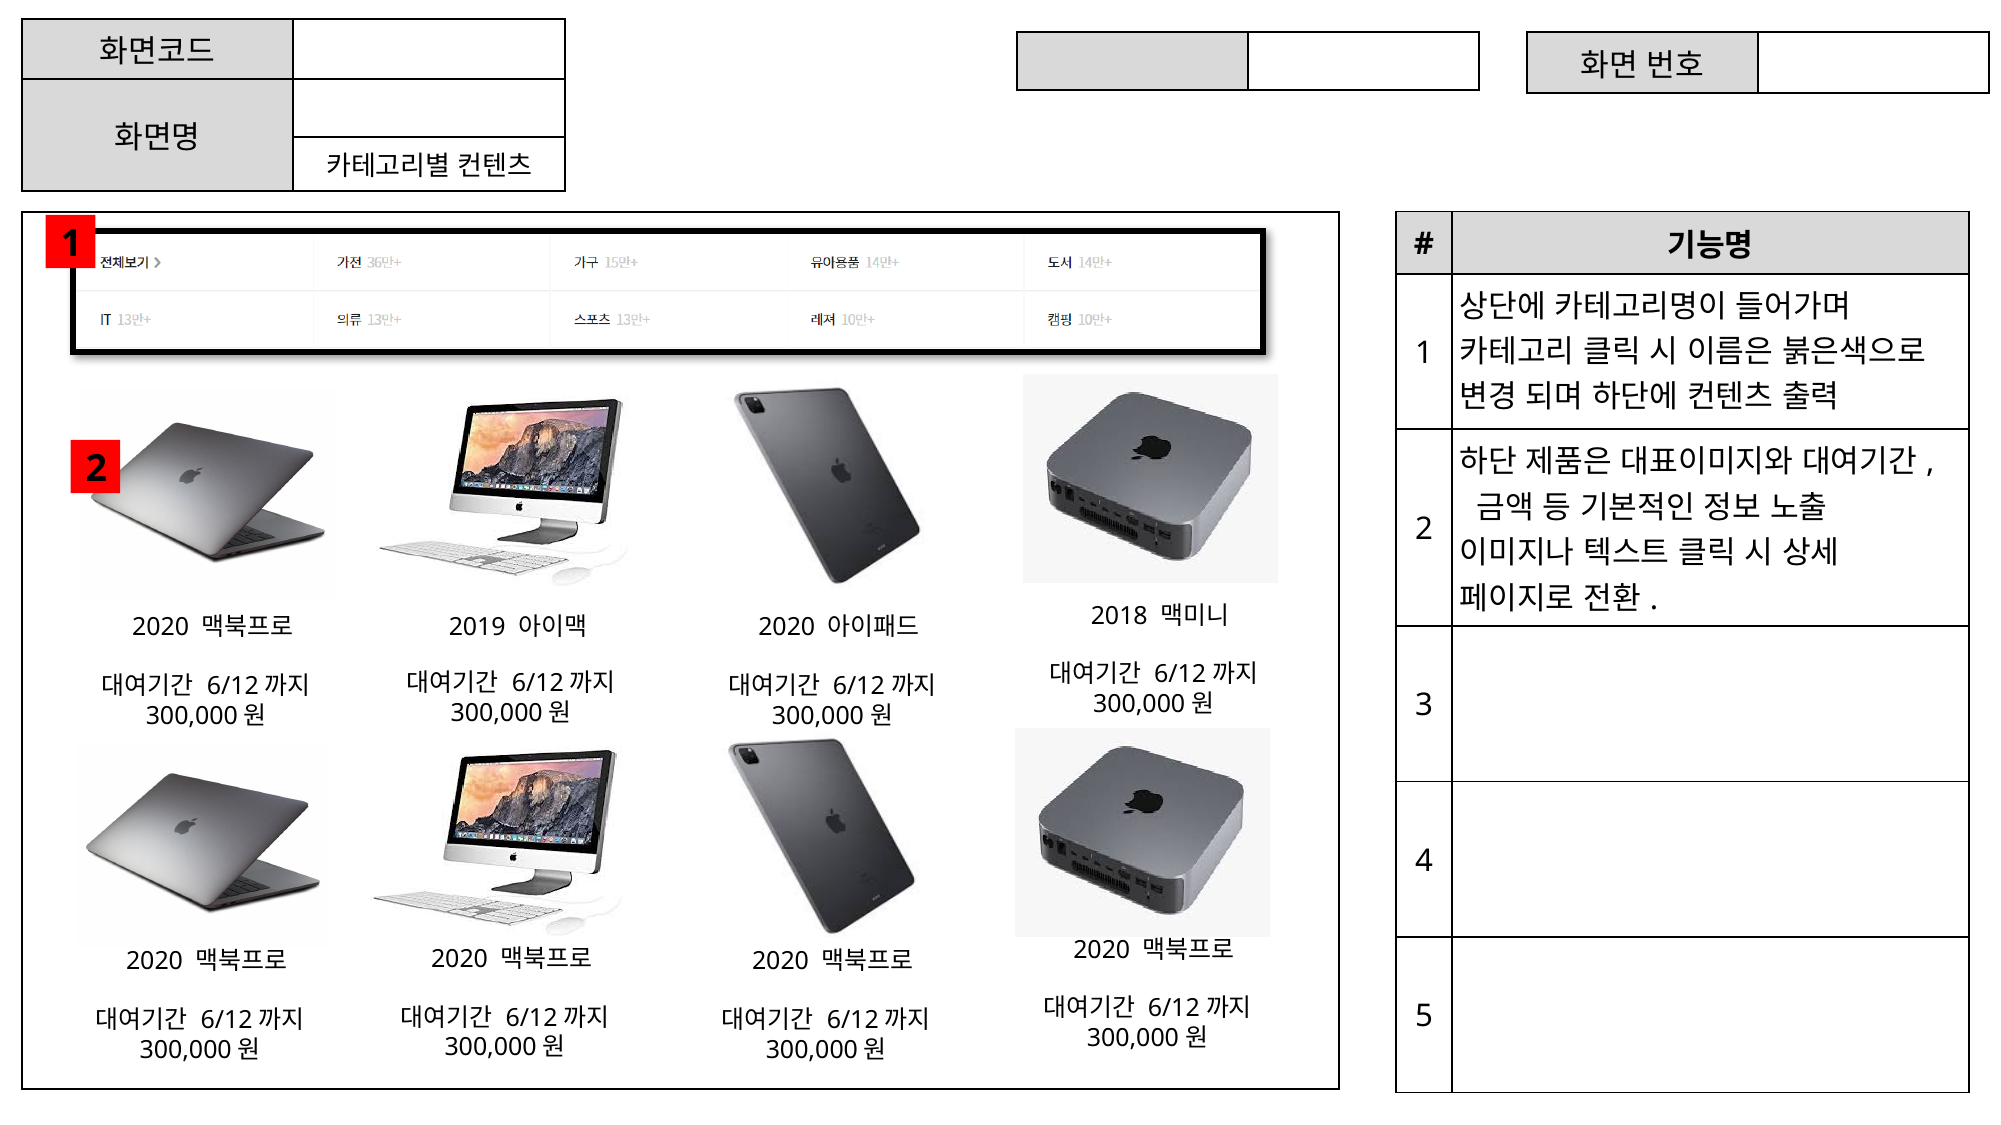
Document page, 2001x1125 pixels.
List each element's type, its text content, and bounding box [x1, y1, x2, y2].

table_cell 1 [1397, 275, 1451, 428]
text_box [70, 436, 121, 497]
table_header 화면 번호 [1528, 33, 1757, 92]
table_cell [1453, 627, 1968, 781]
table_header 기능명 [1453, 212, 1968, 273]
table_cell 하단 제품은 대표이미지와 대여기간, 금액 등 기본적인 정보 노출 이미지나 텍스트 클릭 시 상세 페이지로 전환. [1453, 430, 1968, 625]
table_cell 카테고리별 컨텐츠 [294, 138, 564, 190]
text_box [45, 211, 96, 272]
table_cell 2 [1397, 430, 1451, 625]
table_cell 상단에 카테고리명이 들어가며 카테고리 클릭 시 이름은 붉은색으로 변경 되며 하단에 컨텐츠 출력 [1453, 275, 1968, 428]
table_cell 4 [1397, 782, 1451, 936]
table_header [1018, 33, 1247, 89]
table_cell [1453, 782, 1968, 936]
text_box [21, 211, 1340, 1090]
table_cell 화면명 [23, 80, 292, 190]
table_header [294, 20, 564, 78]
picture [76, 234, 1260, 349]
table_header [1249, 33, 1478, 89]
table_cell [294, 80, 564, 136]
table_cell 3 [1397, 627, 1451, 781]
table_cell [1453, 938, 1968, 1092]
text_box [76, 374, 1283, 1072]
table_header 화면코드 [23, 20, 292, 78]
table_cell 5 [1397, 938, 1451, 1092]
table_header [1759, 33, 1988, 92]
table_header # [1397, 212, 1451, 273]
